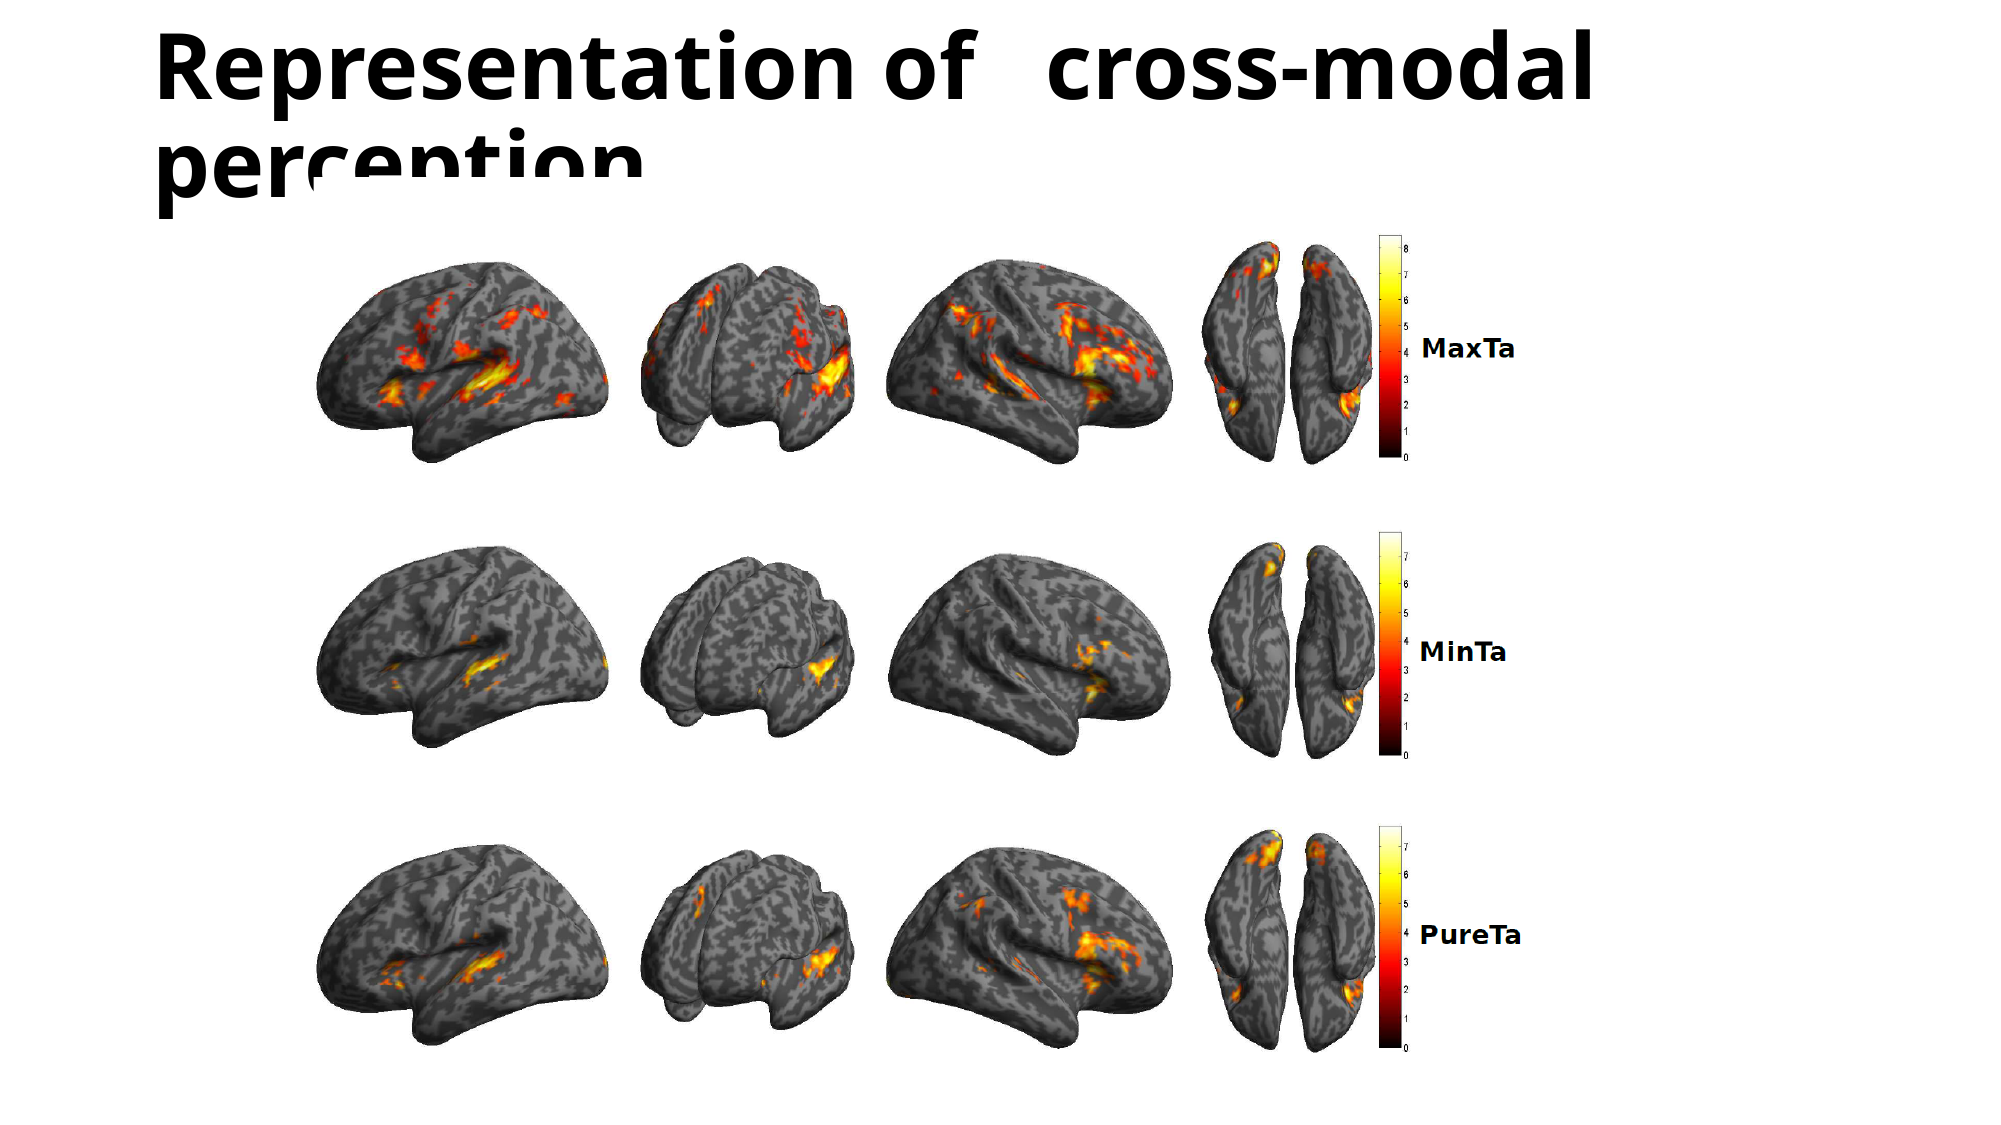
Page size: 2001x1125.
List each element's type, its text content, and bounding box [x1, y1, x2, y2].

picture [313, 177, 1541, 1084]
title Representation of cross-modal perception [137, 39, 1863, 199]
